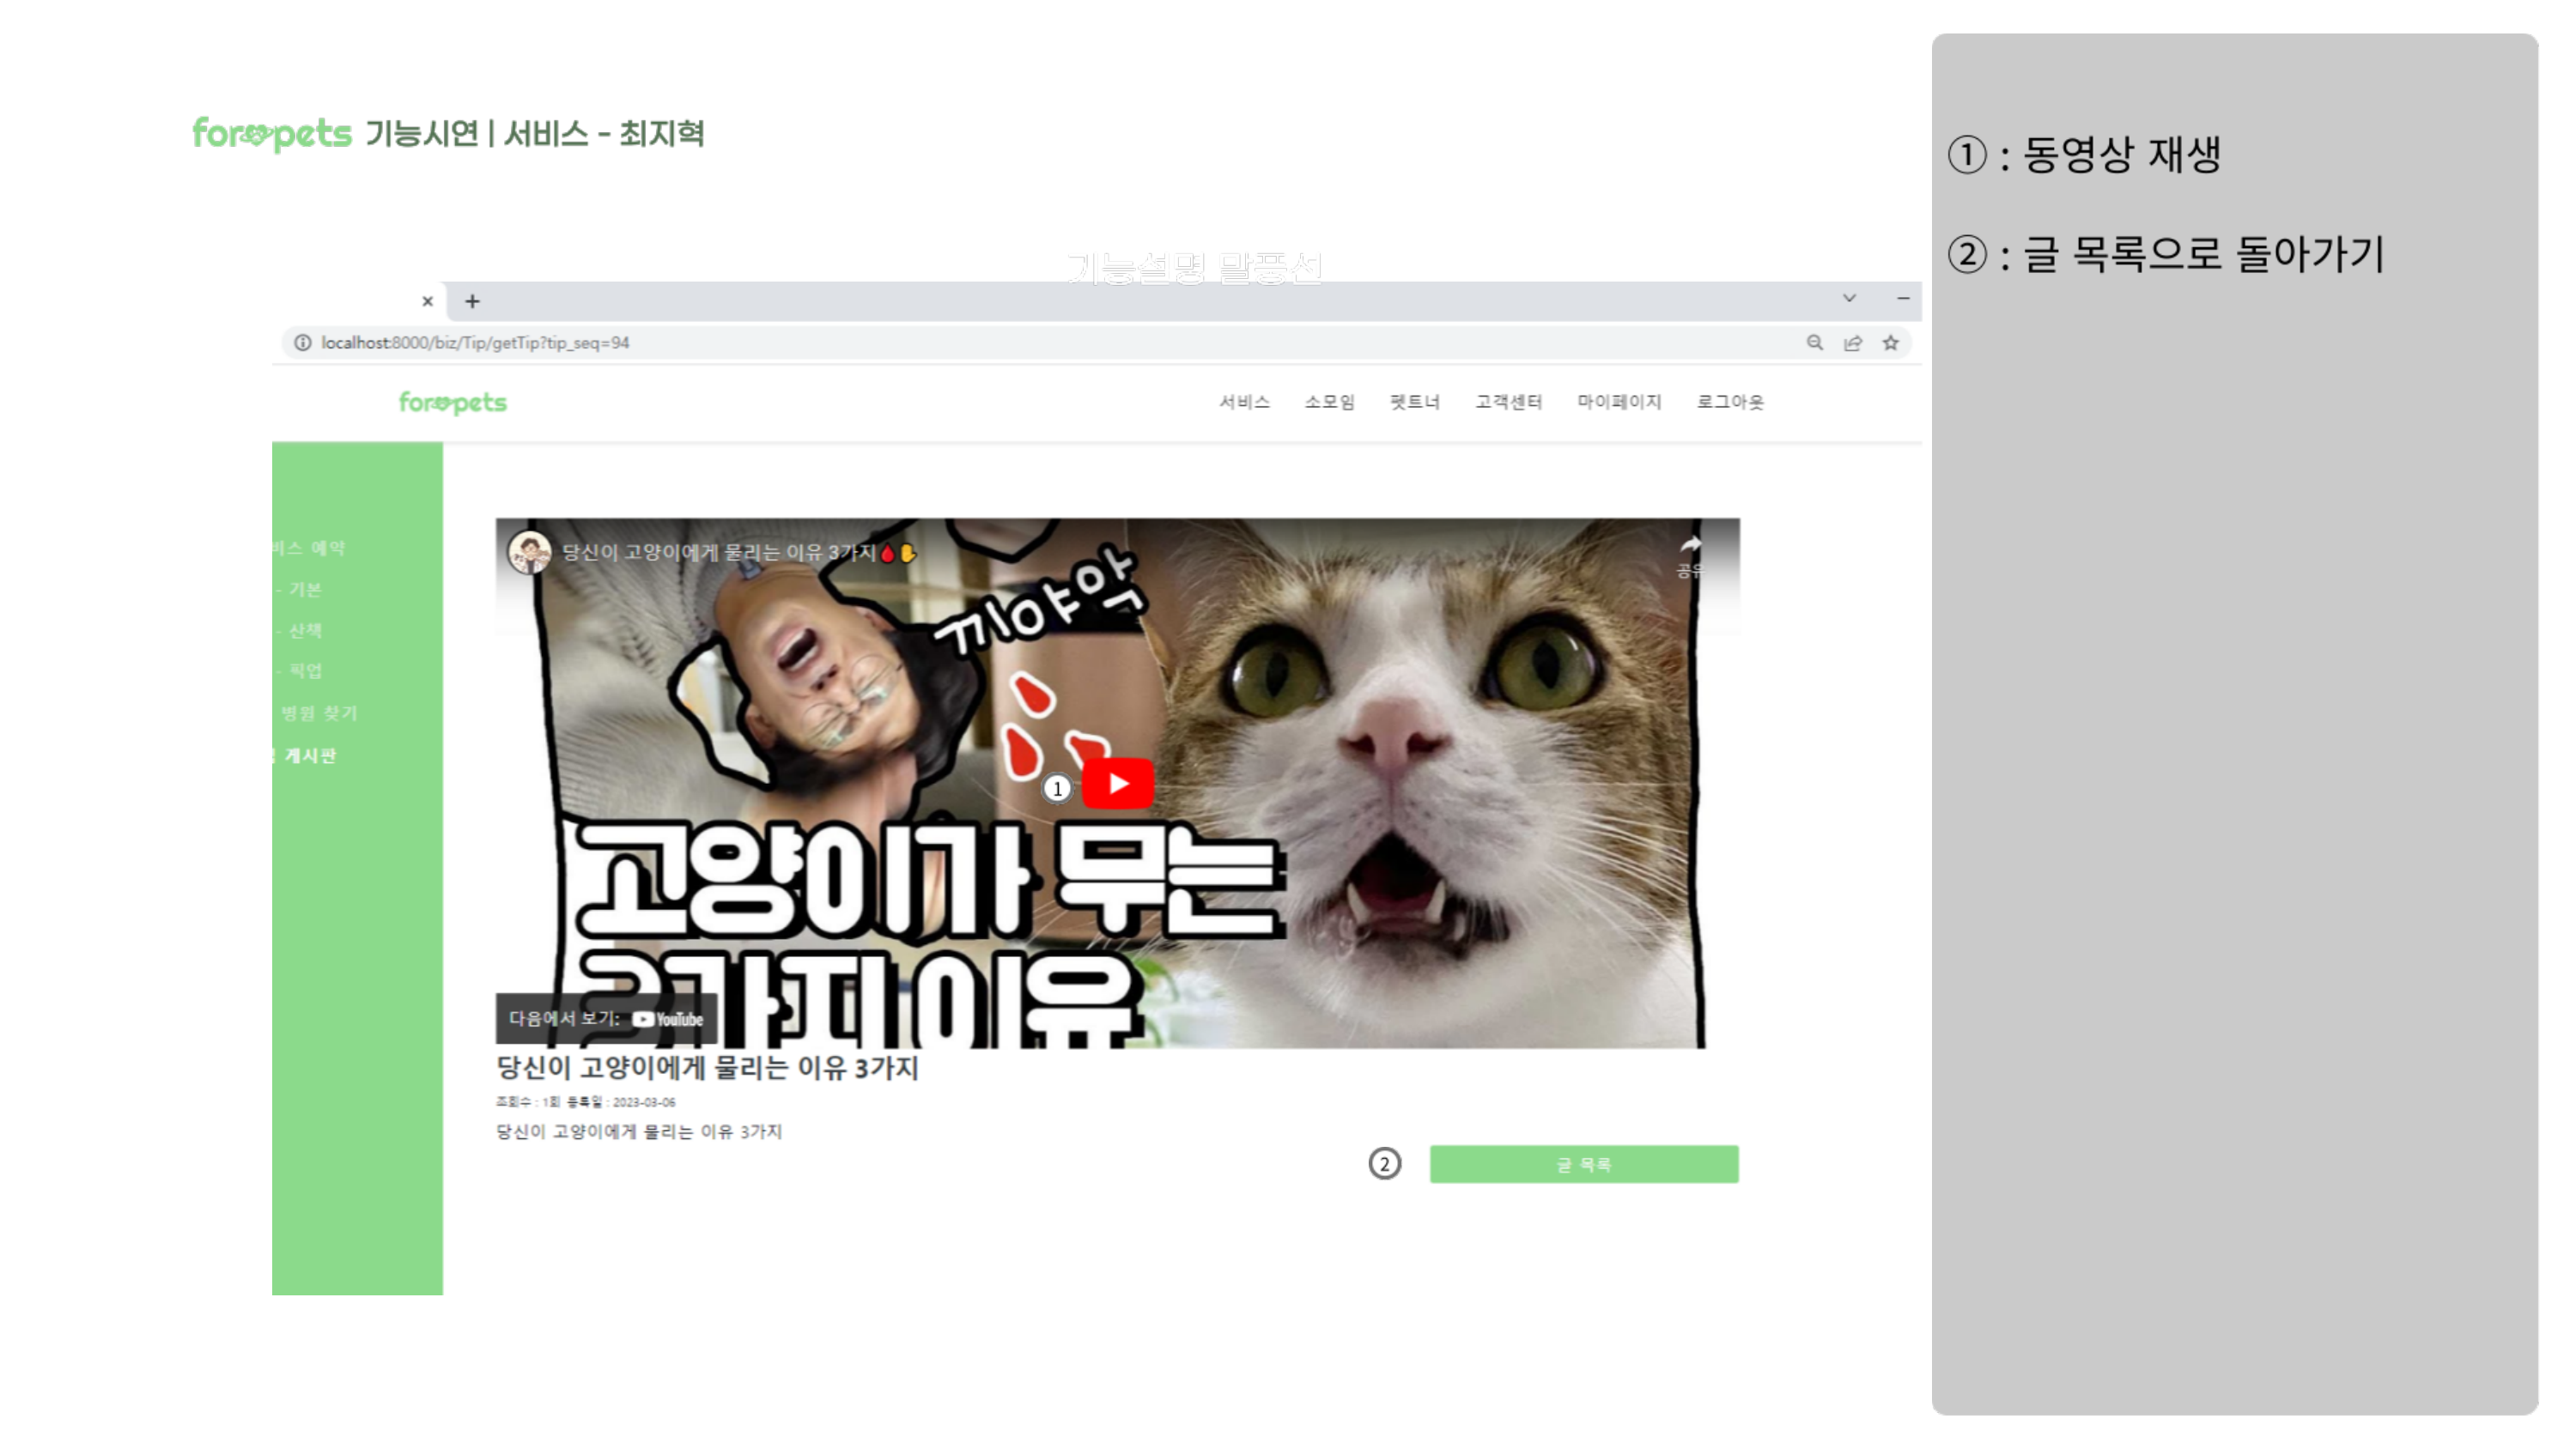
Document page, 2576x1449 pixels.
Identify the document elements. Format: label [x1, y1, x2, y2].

text_box [191, 114, 353, 156]
picture [360, 112, 720, 162]
picture [1941, 118, 2243, 202]
picture [1941, 218, 2405, 301]
text_box [1041, 771, 1076, 778]
text_box [1368, 1146, 1403, 1181]
text_box [271, 282, 1923, 1295]
picture [1373, 1148, 1400, 1179]
picture [1045, 773, 1072, 805]
picture [1057, 243, 1343, 303]
text_box [1932, 33, 2540, 1416]
